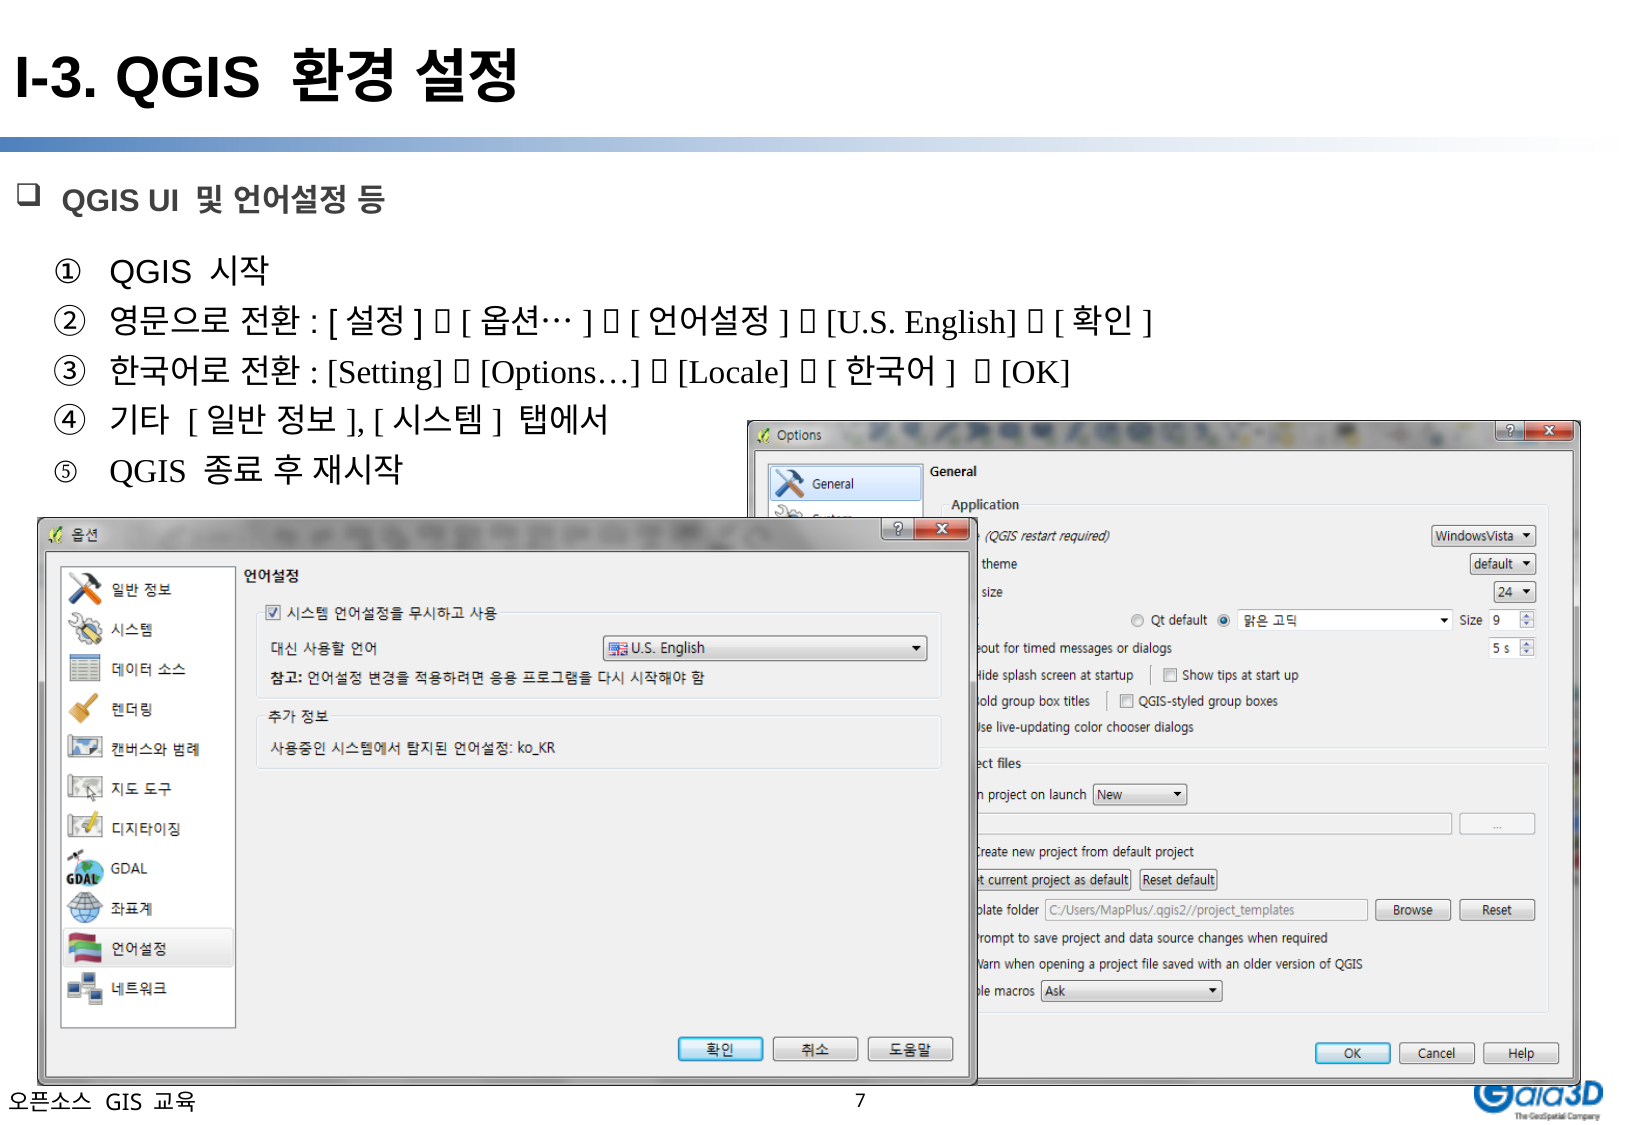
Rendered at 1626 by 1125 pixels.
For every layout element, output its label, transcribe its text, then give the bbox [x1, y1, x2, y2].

text_box QGIS UI 및 언어설정 등 [0, 148, 1577, 231]
text_box QGIS 시작 영문으로 전환: [설정]  [옵션…]  [언어설정]  [U.S. English]  [확인] 한국어로 전환: [Setting]  [Options…]  [Locale]  [한국어]  [OK] 기타 [일반 정보], [시스템] 탭에서 QGIS 종료 후 재시작 [44, 249, 1588, 490]
text_box I-3. QGIS 환경 설정 [0, 0, 1478, 149]
slide_number 7 [670, 1094, 1050, 1118]
picture [36, 420, 1603, 1121]
